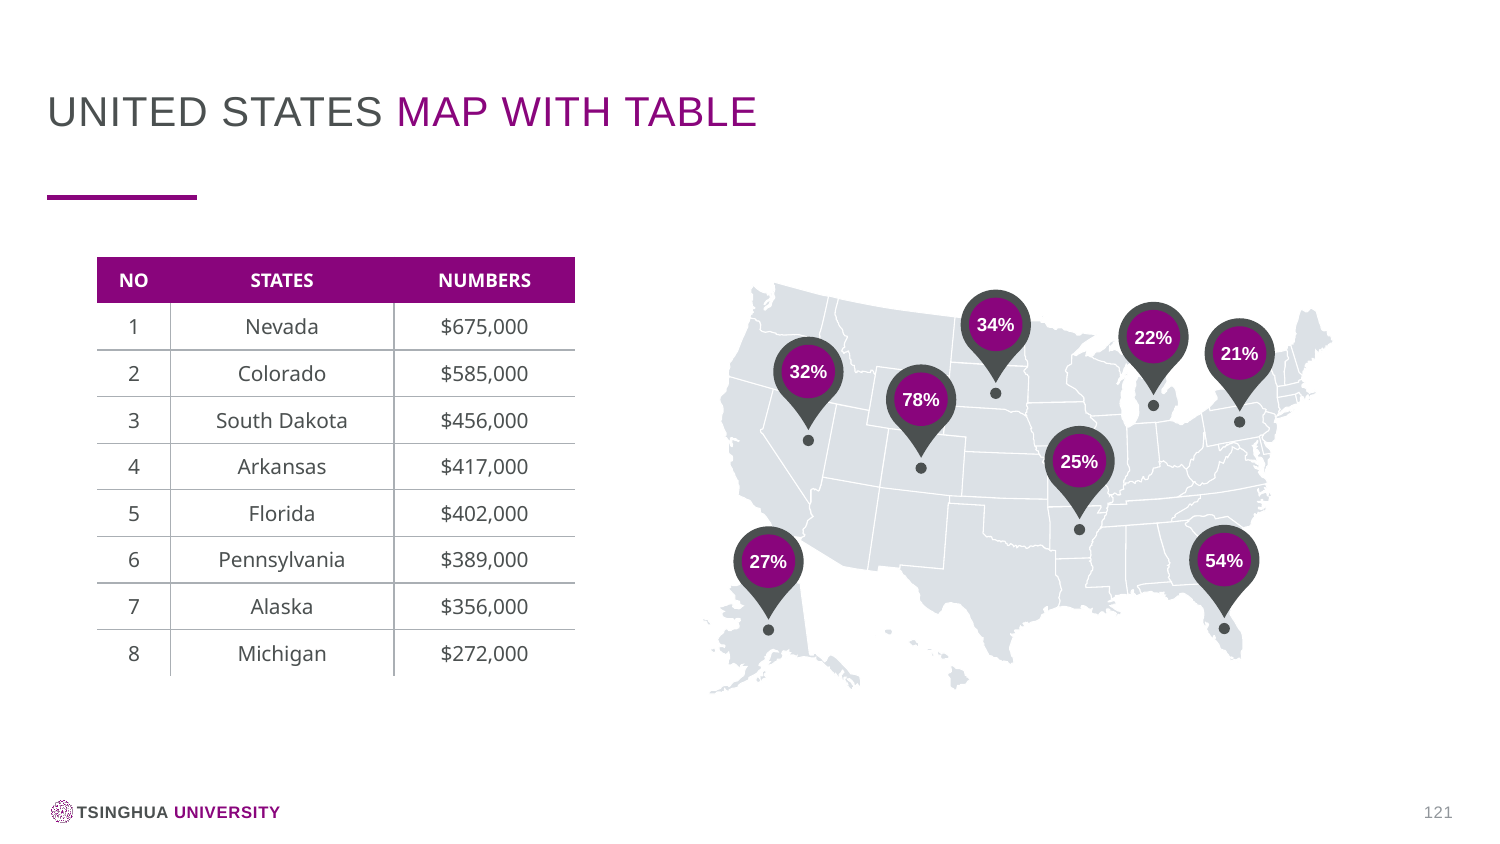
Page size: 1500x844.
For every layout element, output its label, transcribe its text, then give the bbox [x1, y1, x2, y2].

table_cell $402,000 [395, 490, 575, 536]
table_cell 5 [97, 490, 170, 536]
table_cell 8 [97, 630, 170, 676]
table_cell Nevada [171, 303, 393, 349]
table_cell $389,000 [395, 537, 575, 582]
table_cell Pennsylvania [171, 537, 393, 582]
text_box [1204, 318, 1275, 428]
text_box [1044, 425, 1115, 536]
table_header STATES [171, 257, 393, 303]
table_cell $272,000 [395, 630, 575, 676]
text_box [885, 364, 957, 474]
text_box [702, 281, 1334, 694]
list United states map with table [47, 38, 1453, 136]
table_cell South Dakota [171, 397, 393, 443]
table_cell Arkansas [171, 444, 393, 489]
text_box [733, 526, 804, 636]
table_cell $417,000 [395, 444, 575, 489]
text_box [1118, 301, 1189, 412]
table_header NUMBERS [395, 257, 575, 303]
table_cell Alaska [171, 584, 393, 629]
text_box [1189, 524, 1260, 635]
table_cell Florida [171, 490, 393, 536]
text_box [773, 336, 844, 447]
table_cell Michigan [171, 630, 393, 676]
table_cell $356,000 [395, 584, 575, 629]
table_cell 7 [97, 584, 170, 629]
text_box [960, 289, 1031, 400]
table_cell $675,000 [395, 303, 575, 349]
table_cell 3 [97, 397, 170, 443]
table_cell 2 [97, 351, 170, 396]
table_header NO [97, 257, 170, 303]
table_cell $585,000 [395, 351, 575, 396]
table_cell Colorado [171, 351, 393, 396]
table_cell 1 [97, 303, 170, 349]
table_cell $456,000 [395, 397, 575, 443]
table_cell 4 [97, 444, 170, 489]
picture [51, 800, 73, 823]
table_cell 6 [97, 537, 170, 582]
